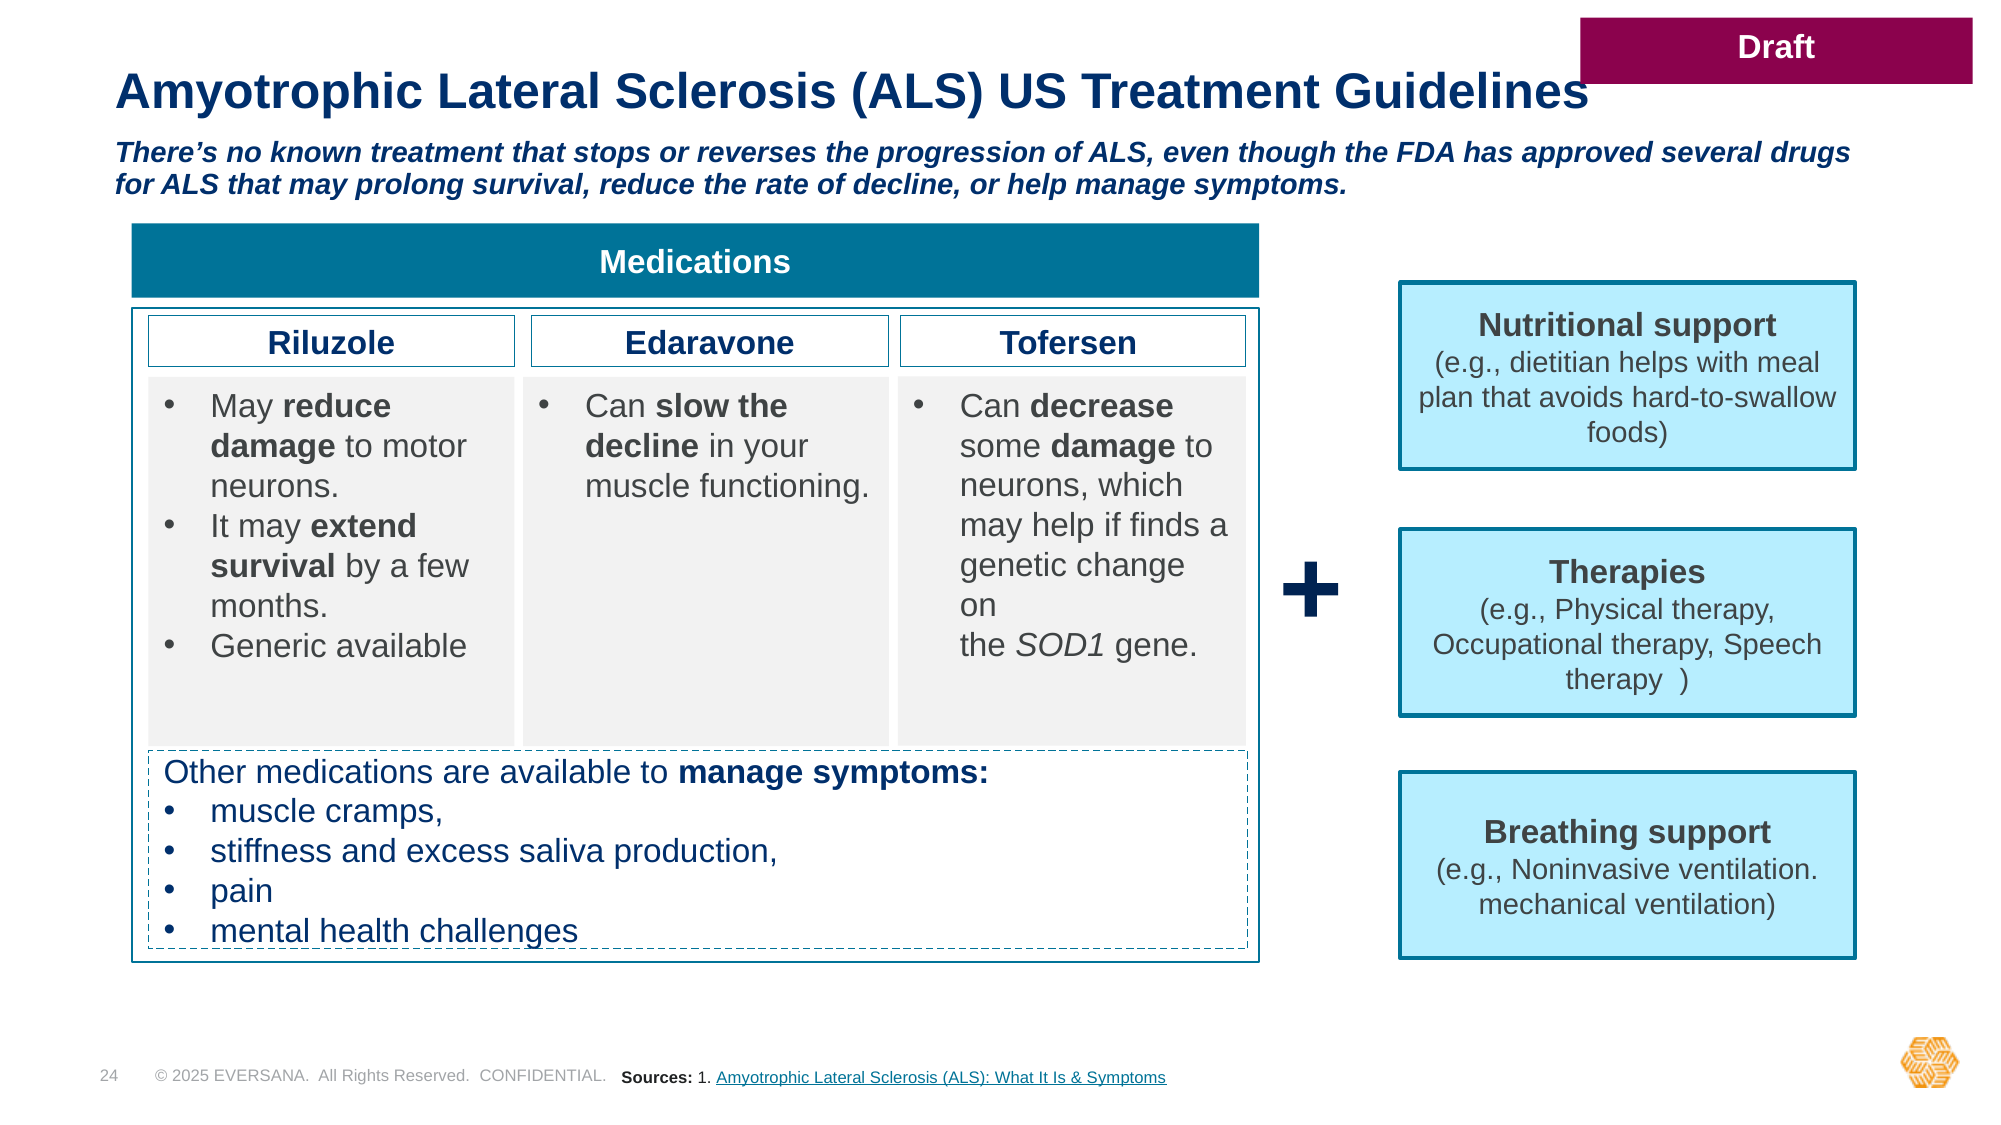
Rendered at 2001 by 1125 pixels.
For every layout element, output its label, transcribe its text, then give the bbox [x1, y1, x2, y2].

picture [1900, 1037, 1960, 1088]
text_box Therapies (e.g., Physical therapy, Occupational therapy, Speech therapy ) [1398, 527, 1857, 718]
text_box Riluzole [148, 315, 515, 367]
text_box Other medications are available to manage symptoms: muscle cramps, stiffness and excess saliva production, pain mental health challenges [148, 750, 1248, 949]
text_box Medications [129, 221, 1261, 300]
text_box Edaravone [531, 315, 889, 367]
text_box Breathing support (e.g., Noninvasive ventilation. mechanical ventilation) [1398, 770, 1857, 960]
text_box Sources: 1. Amyotrophic Lateral Sclerosis (ALS): What It Is & Symptoms [605, 1046, 1866, 1107]
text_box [1282, 561, 1339, 617]
text_box Can slow the decline in your muscle functioning. [523, 376, 889, 747]
list There’s no known treatment that stops or reverses the progression of ALS, even though the FDA has approved several drugs for ALS that may prolong survival, reduce the rate of decline, or help manage symptoms. [99, 130, 1900, 188]
text_box [129, 306, 1261, 964]
text_box Nutritional support (e.g., dietitian helps with meal plan that avoids hard-to-swallow foods) [1398, 280, 1857, 471]
text_box Draft [1580, 17, 1973, 84]
text_box Can decrease some damage to neurons, which may help if finds a genetic change on the SOD1 gene. [897, 376, 1246, 746]
text_box Tofersen [900, 315, 1246, 367]
text_box May reduce damage to motor neurons. It may extend survival by a few months. Generic available [148, 376, 515, 747]
title Amyotrophic Lateral Sclerosis (ALS) US Treatment Guidelines [99, 58, 1900, 125]
